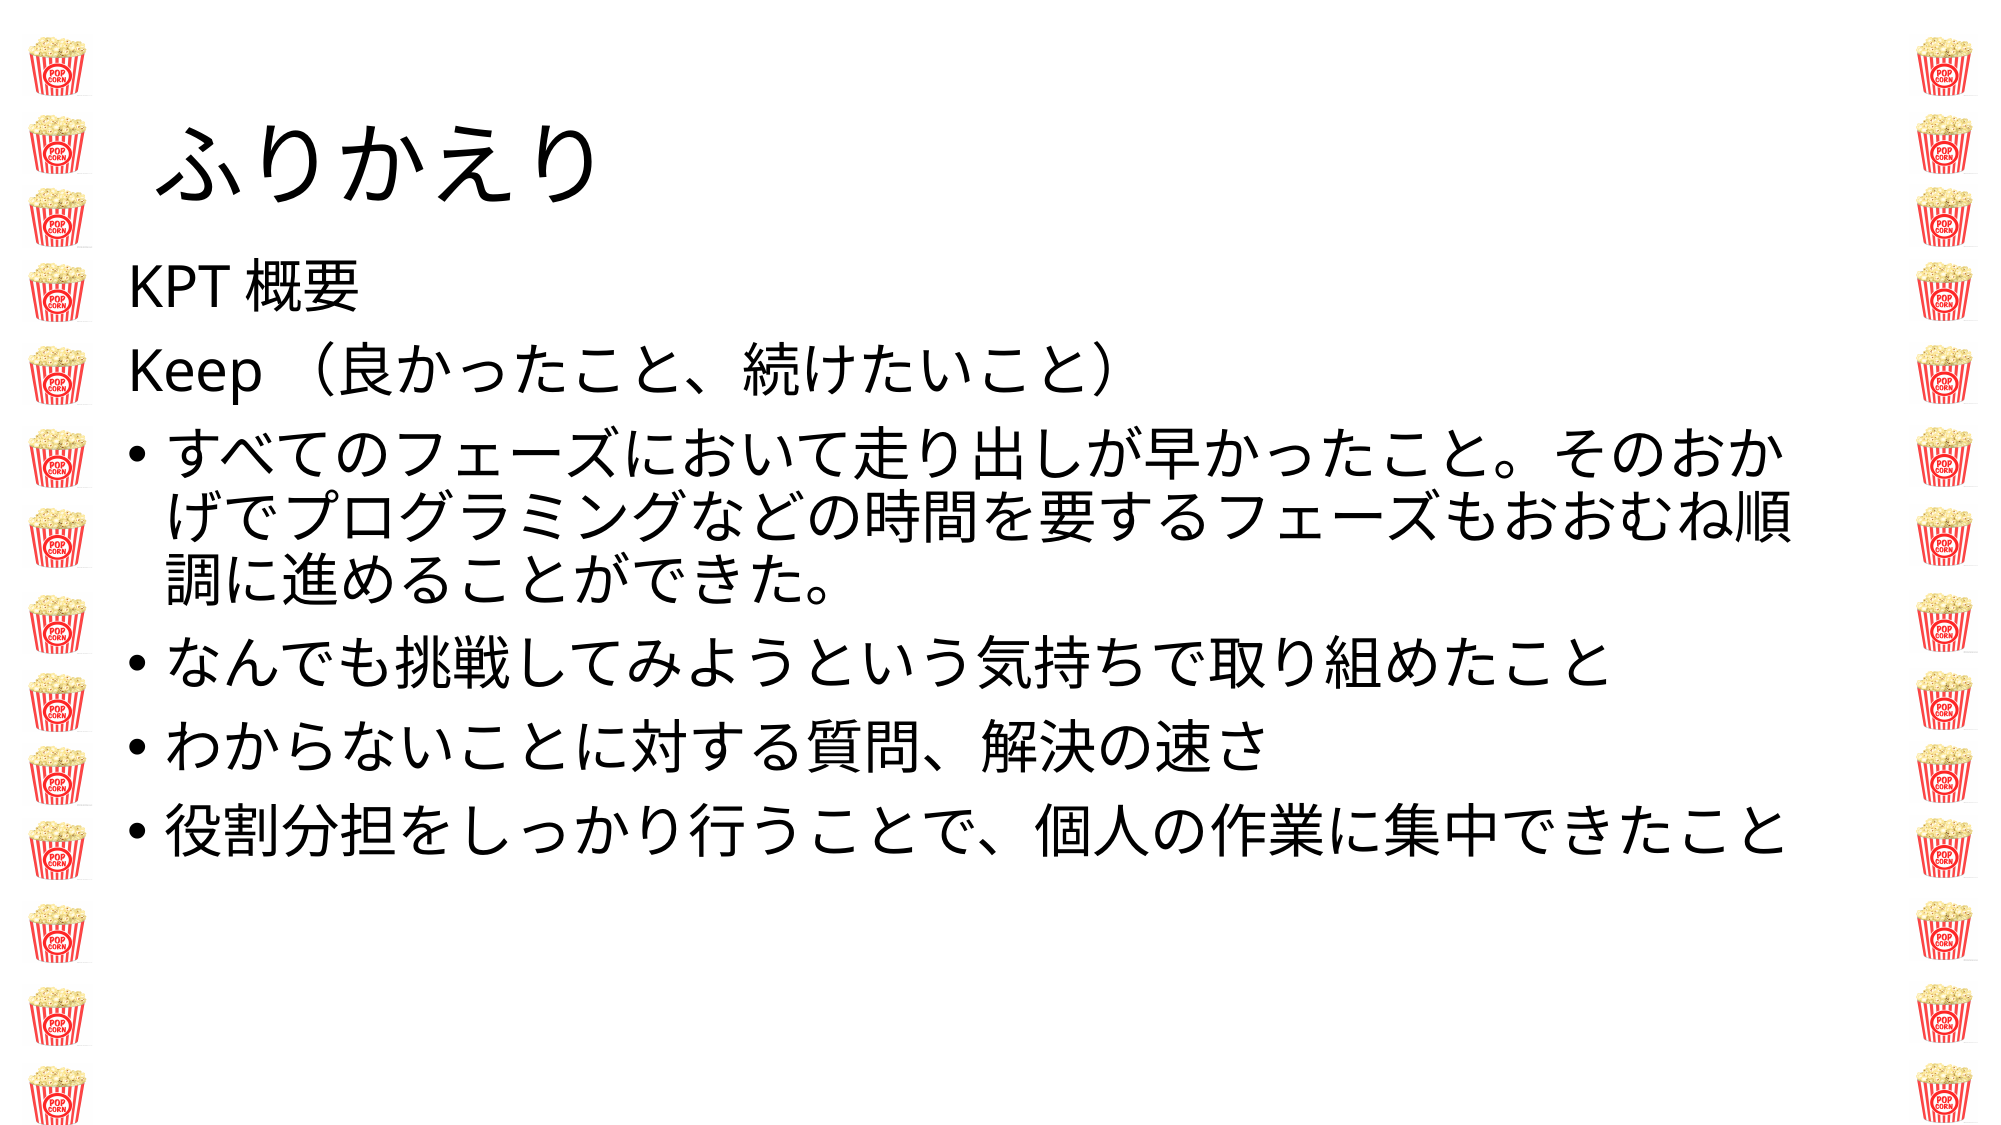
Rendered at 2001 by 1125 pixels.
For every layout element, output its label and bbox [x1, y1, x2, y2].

text_box [21, 33, 1979, 1125]
